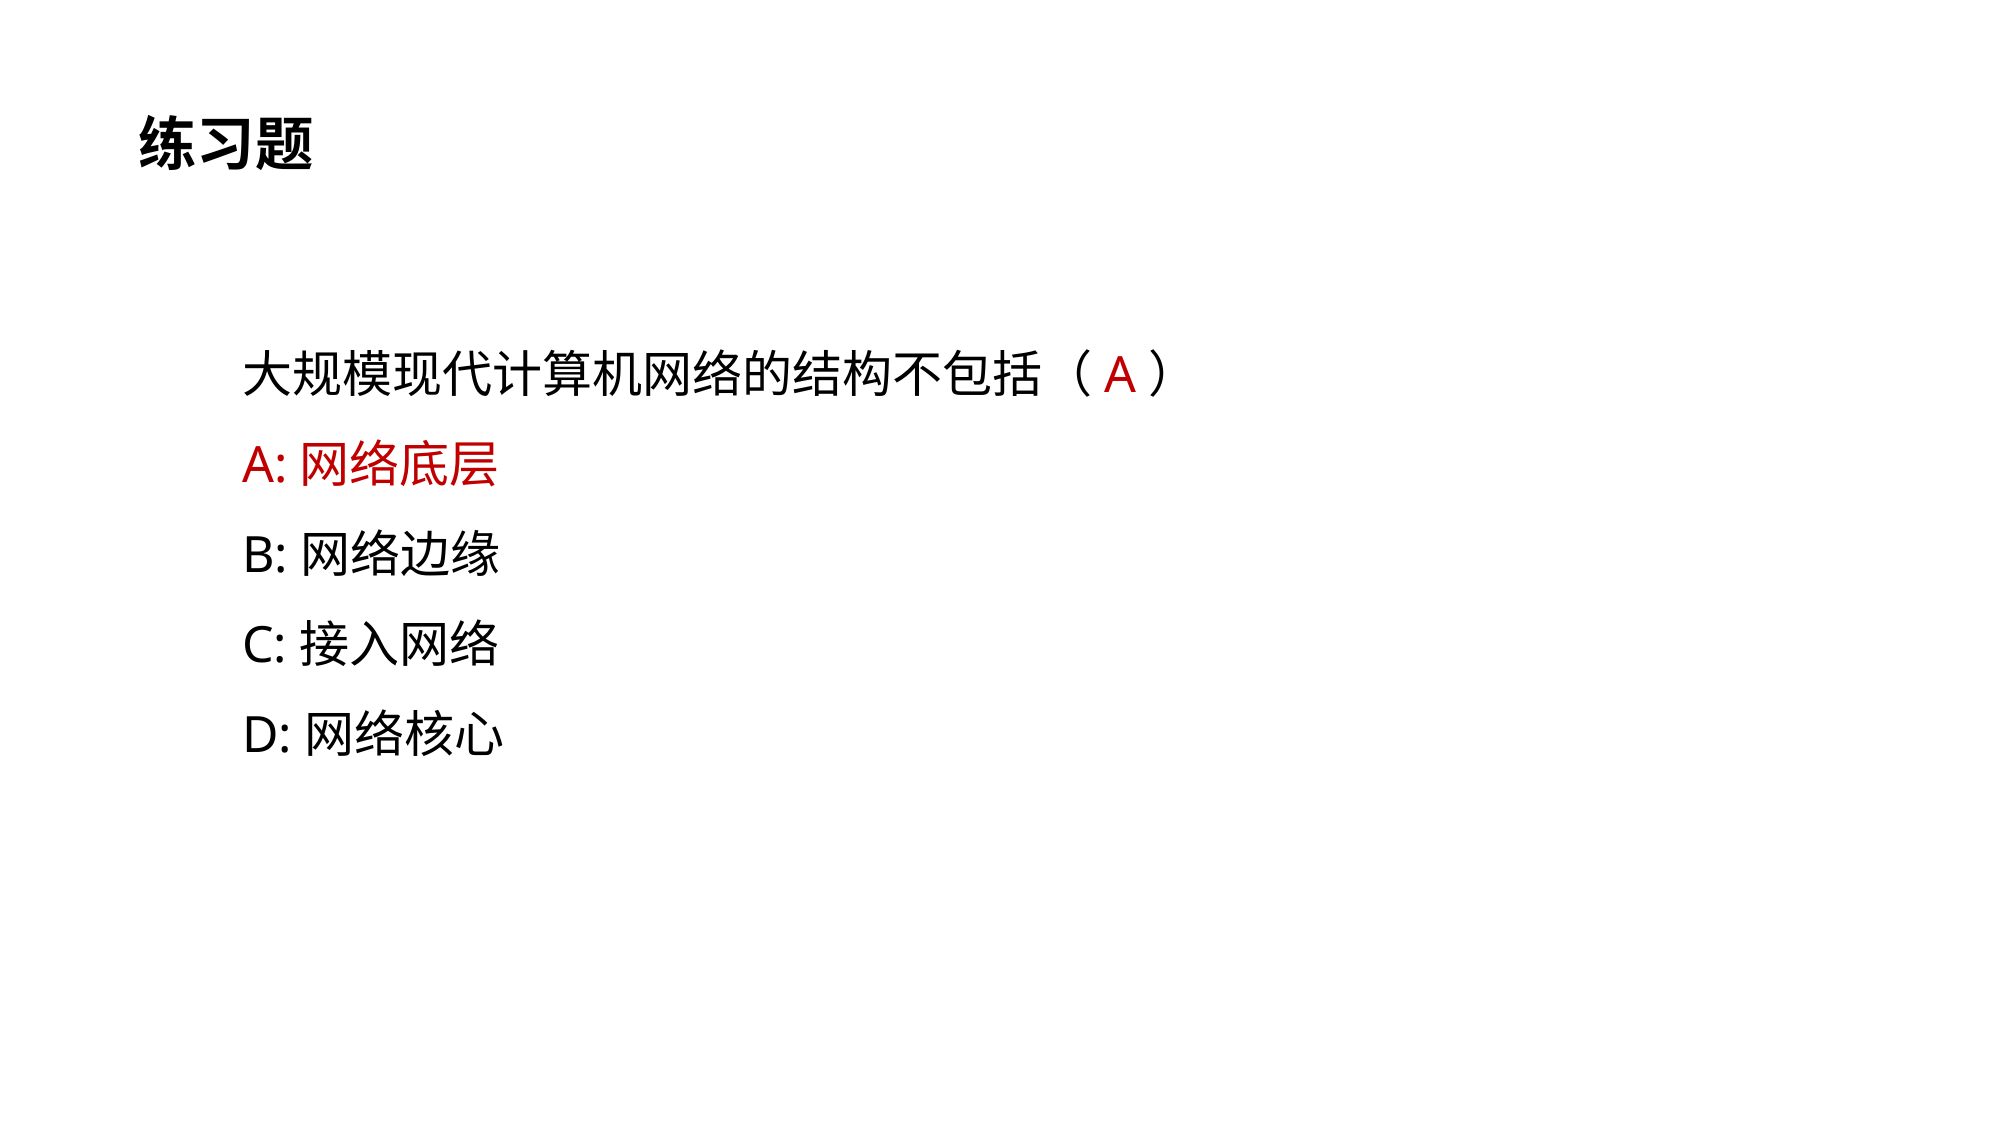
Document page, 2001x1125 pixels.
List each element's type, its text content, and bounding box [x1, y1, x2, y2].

text_box 大规模现代计算机网络的结构不包括（A） A:网络底层 B:网络边缘 C:接入网络 D:网络核心 [227, 305, 1594, 815]
text_box 练习题 [120, 97, 1568, 187]
